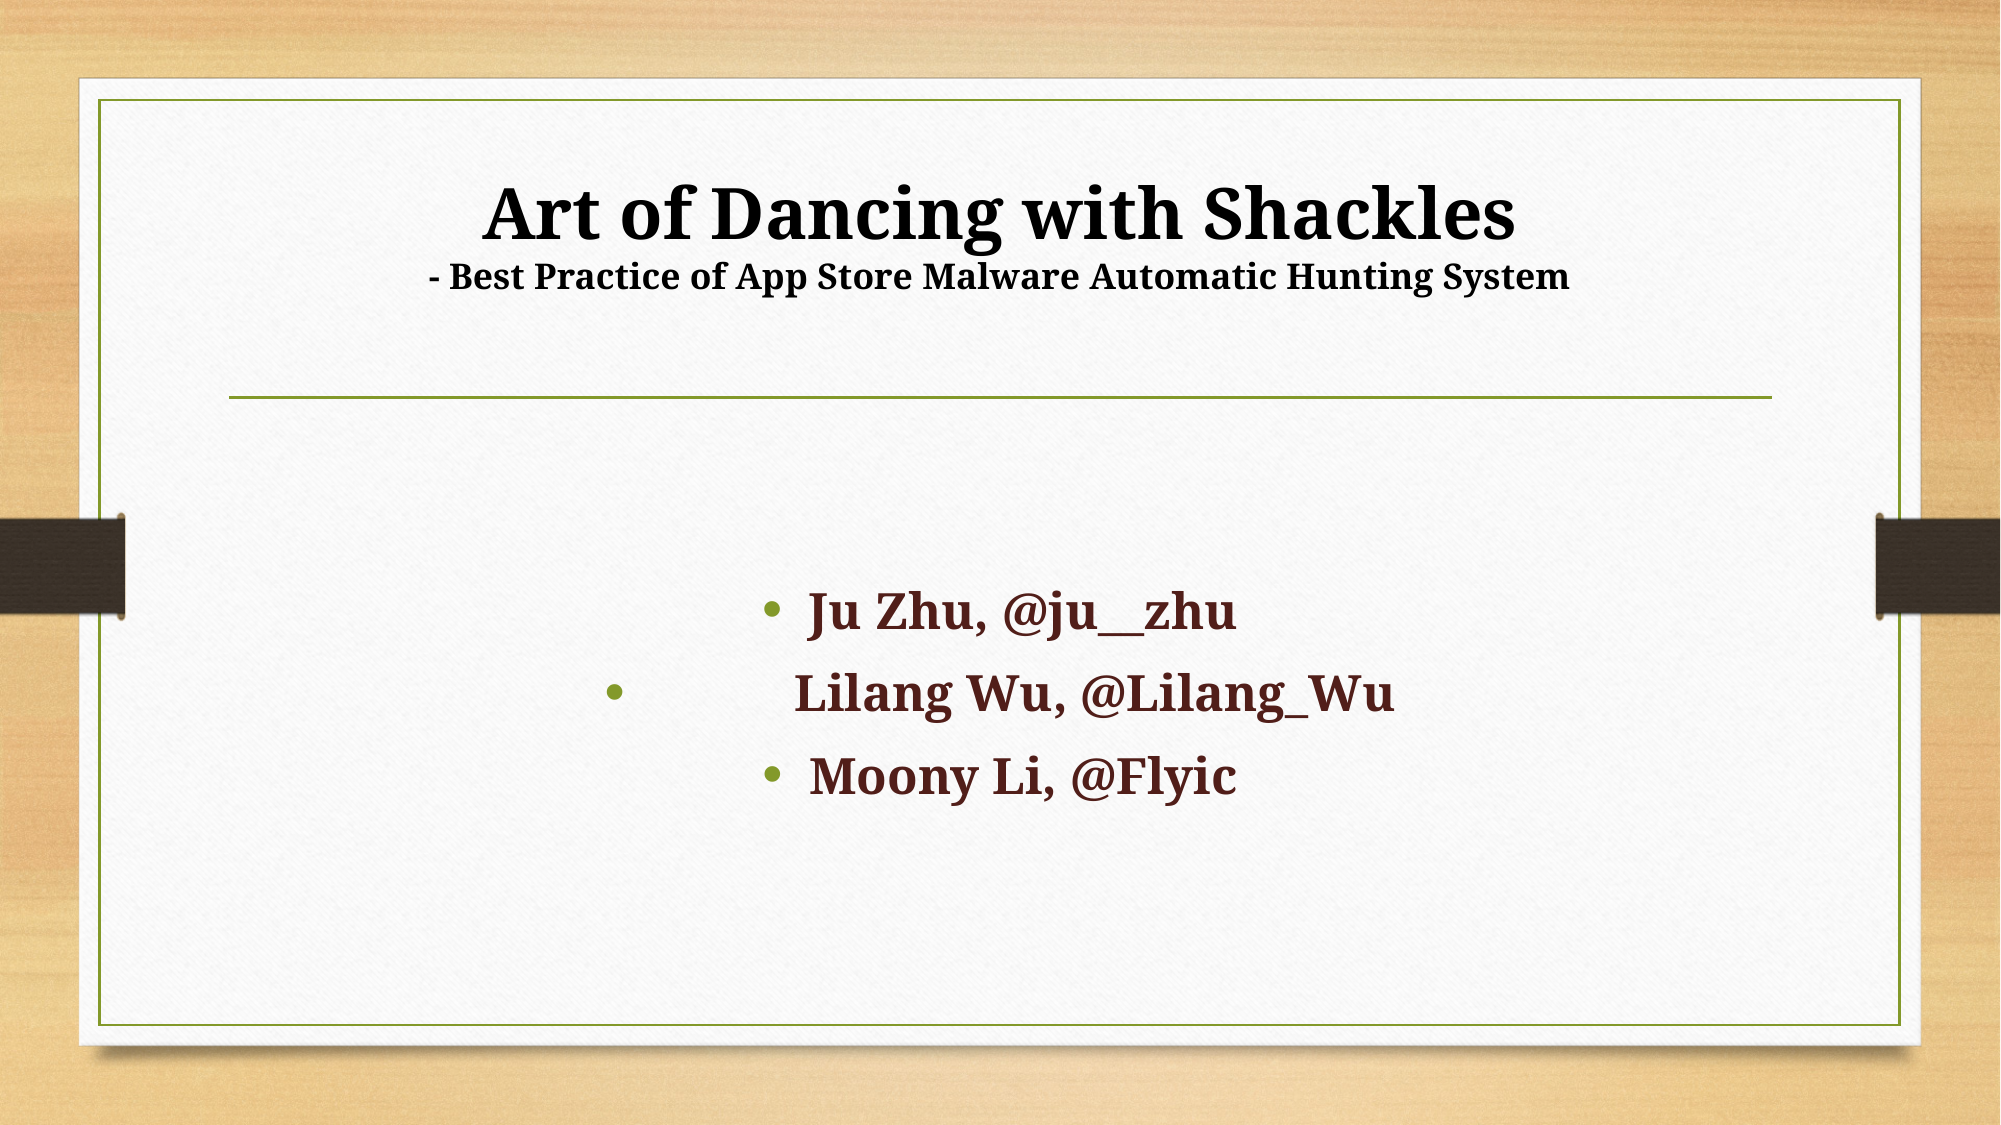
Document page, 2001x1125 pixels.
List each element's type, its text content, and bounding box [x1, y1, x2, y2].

title Art of Dancing with Shackles - Best Practice of App Store Malware Automatic Hunting System [212, 161, 1788, 375]
list Ju Zhu, @ju__zhu Lilang Wu, @Lilang_Wu Moony Li, @Flyic [212, 419, 1788, 964]
picture [0, 0, 2001, 1125]
